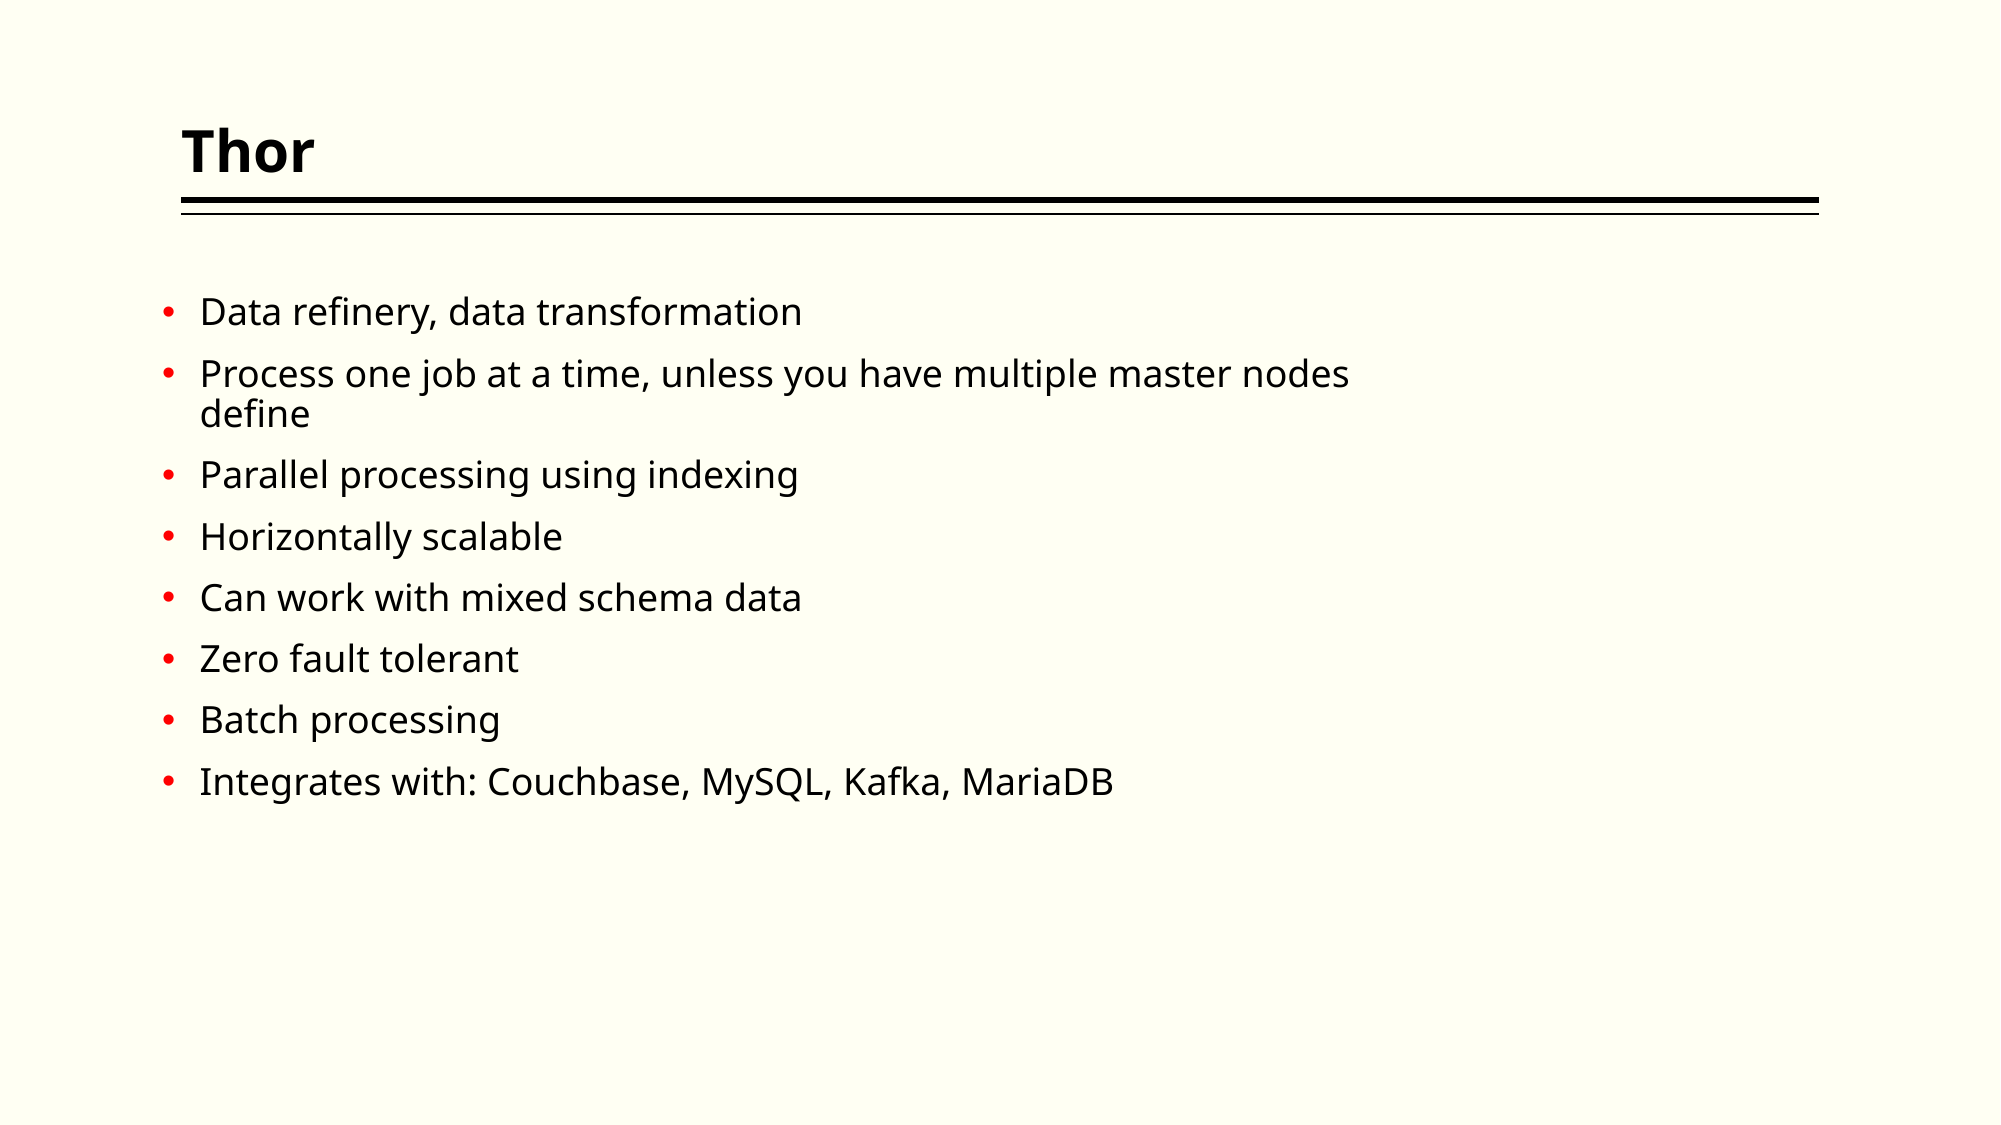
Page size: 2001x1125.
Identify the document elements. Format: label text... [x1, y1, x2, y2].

text_box Data refinery, data transformation Process one job at a time, unless you have multiple master nodes define Parallel processing using indexing Horizontally scalable Can work with mixed schema data Zero fault tolerant Batch processing Integrates with: Couchbase, MySQL, Kafka, MariaDB [147, 286, 1384, 922]
title Thor [181, 12, 1819, 193]
